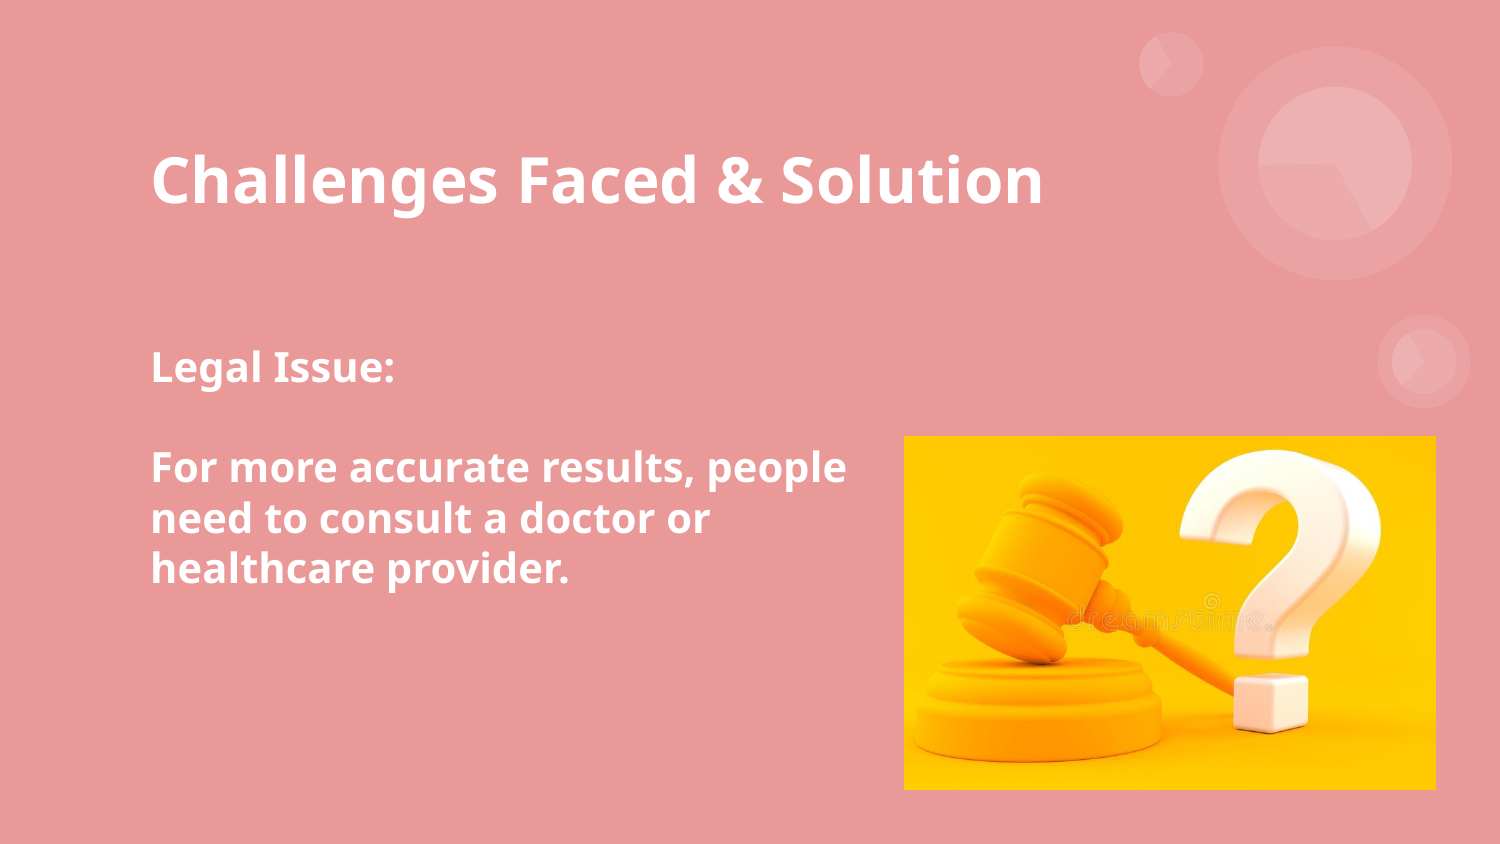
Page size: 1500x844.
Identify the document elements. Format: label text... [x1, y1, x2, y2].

picture [904, 435, 1436, 790]
text_box Legal Issue: For more accurate results, people need to consult a doctor or healthcare provider. [135, 326, 920, 707]
title Challenges Faced & Solution [135, 125, 1097, 287]
